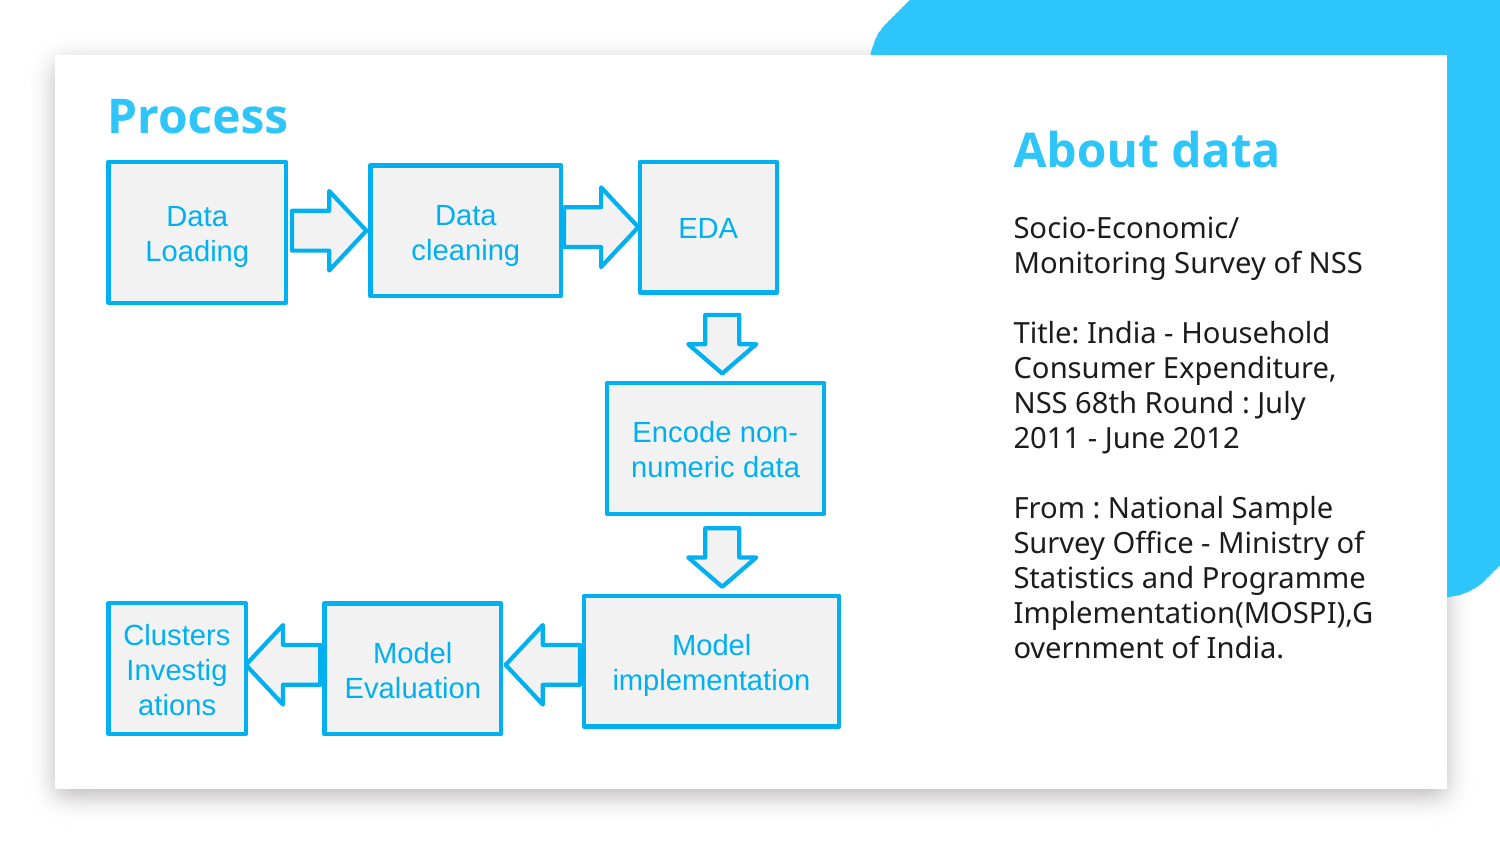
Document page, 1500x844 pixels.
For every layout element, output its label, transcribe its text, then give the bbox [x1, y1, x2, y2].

text_box Model Evaluation [322, 601, 503, 736]
text_box Data cleaning [368, 163, 563, 298]
text_box About data Socio-Economic/Monitoring Survey of NSS Title: India - Household Consumer Expenditure, NSS 68th Round : July 2011 - June 2012 From : National Sample Survey Office - Ministry of Statistics and Programme Implementation(MOSPI),Government of India. [998, 104, 1393, 680]
text_box Clusters Investigations [106, 601, 248, 736]
text_box EDA [638, 160, 779, 295]
text_box Process [92, 70, 893, 152]
picture [0, 0, 1500, 844]
text_box [504, 623, 583, 707]
text_box [686, 526, 759, 589]
text_box [561, 185, 640, 269]
text_box Data Loading [106, 160, 288, 305]
text_box Encode non-numeric data [605, 381, 826, 516]
text_box [686, 312, 759, 376]
text_box [289, 189, 368, 273]
text_box Model implementation [582, 594, 841, 729]
text_box [244, 623, 323, 707]
